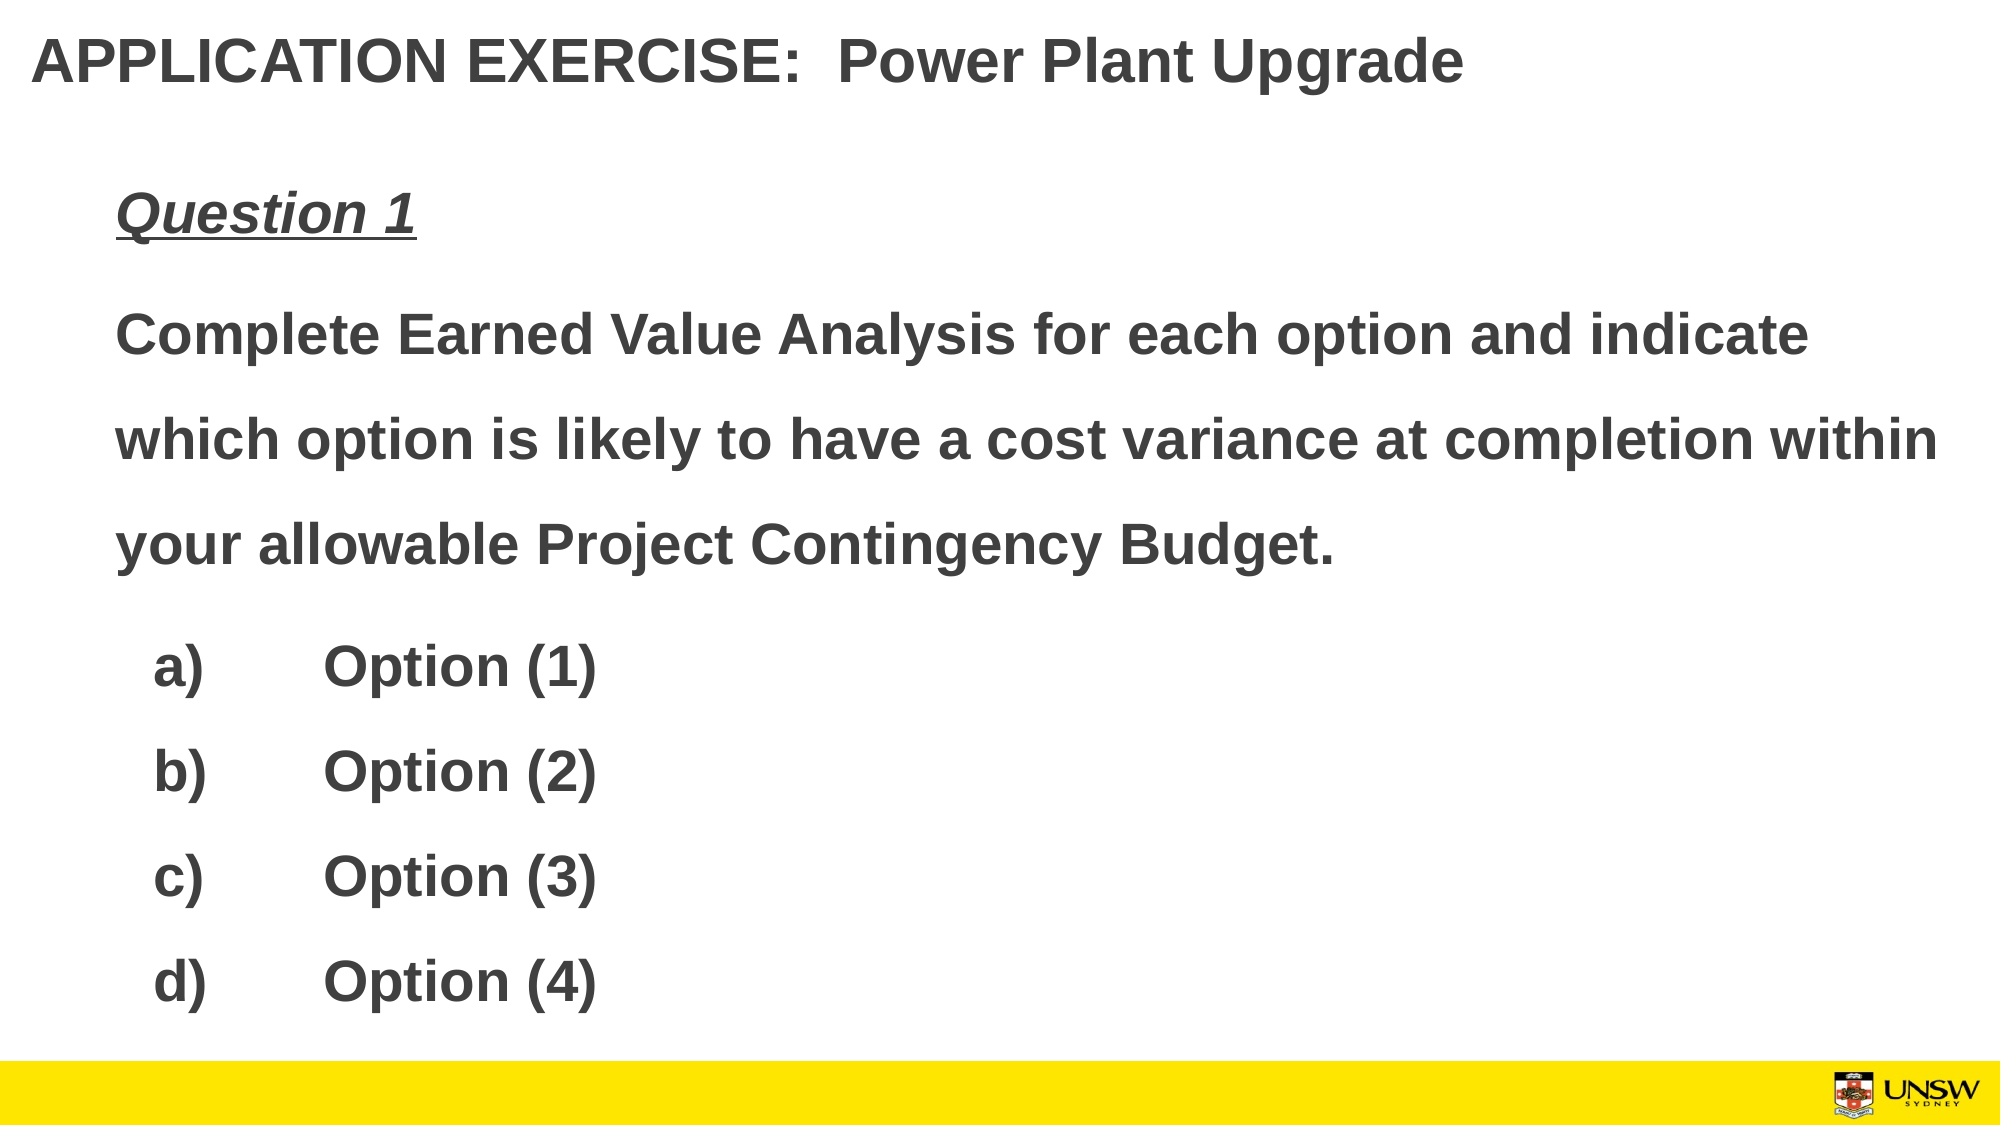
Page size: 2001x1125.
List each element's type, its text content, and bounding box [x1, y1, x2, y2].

picture [0, 1061, 2001, 1125]
title APPLICATION EXERCISE: Power Plant Upgrade [30, 20, 1951, 96]
text_box Question 1 Complete Earned Value Analysis for each option and indicate which option is likely to have a cost variance at completion within your allowable Project Contingency Budget. Option (1) Option (2) Option (3) Option (4) [63, 132, 1980, 1021]
